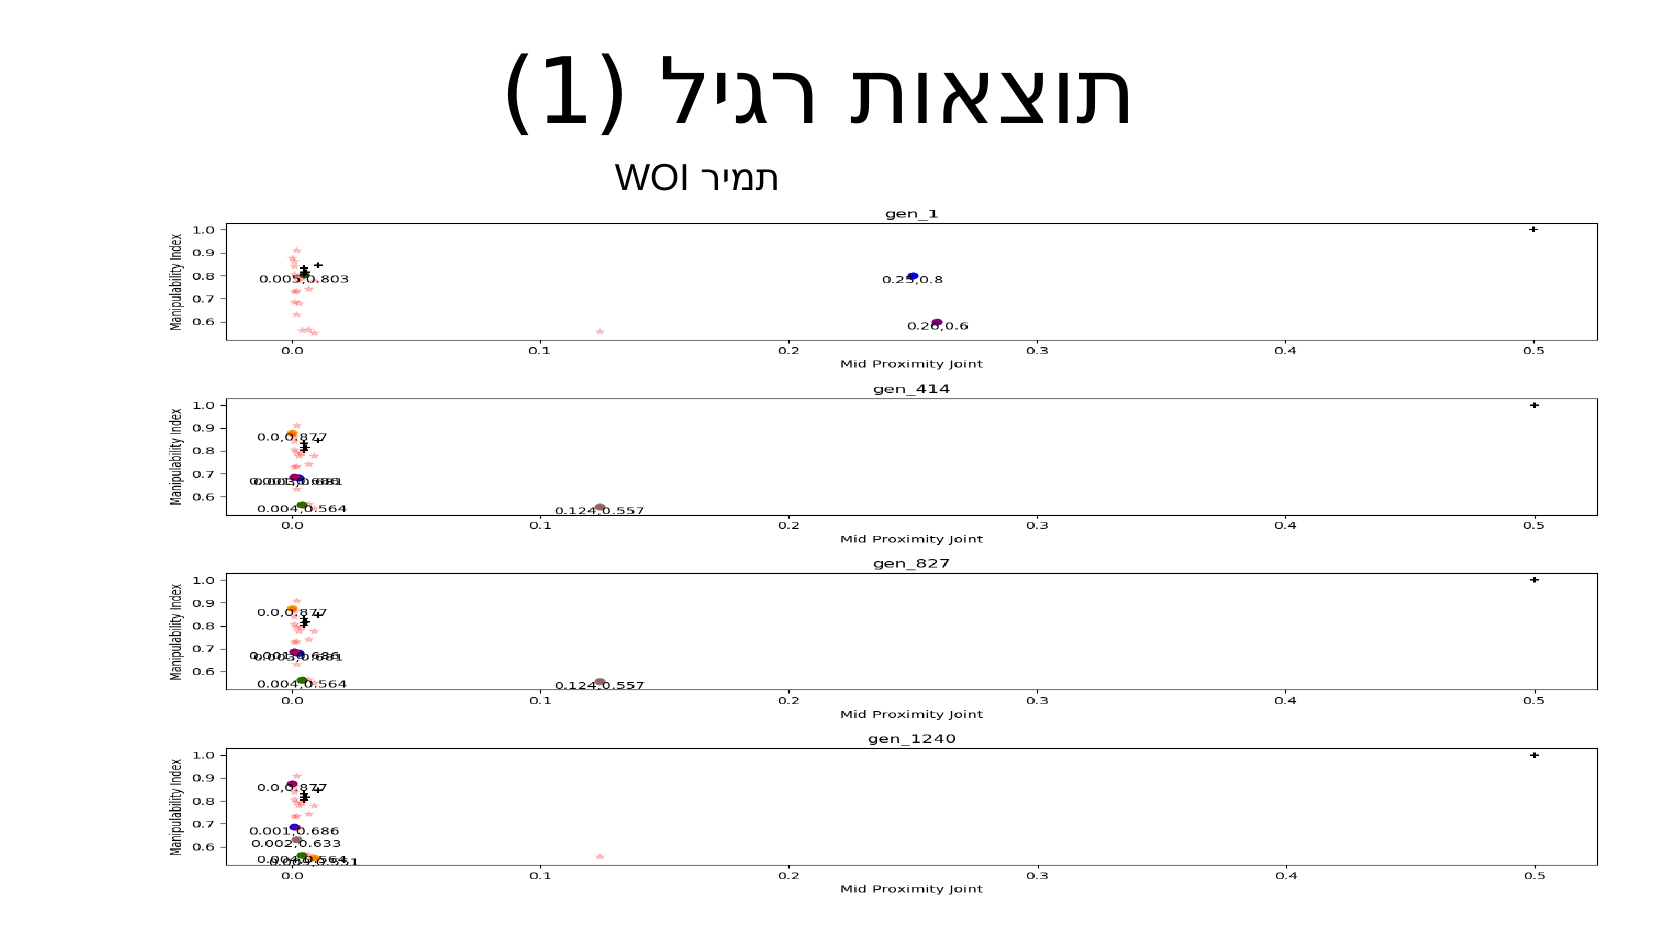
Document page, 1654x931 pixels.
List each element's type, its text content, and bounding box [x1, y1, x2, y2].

picture [134, 209, 1624, 900]
text_box תוצאות רגיל (1) [74, 9, 1563, 165]
text_box WOI תמיר [600, 145, 943, 208]
